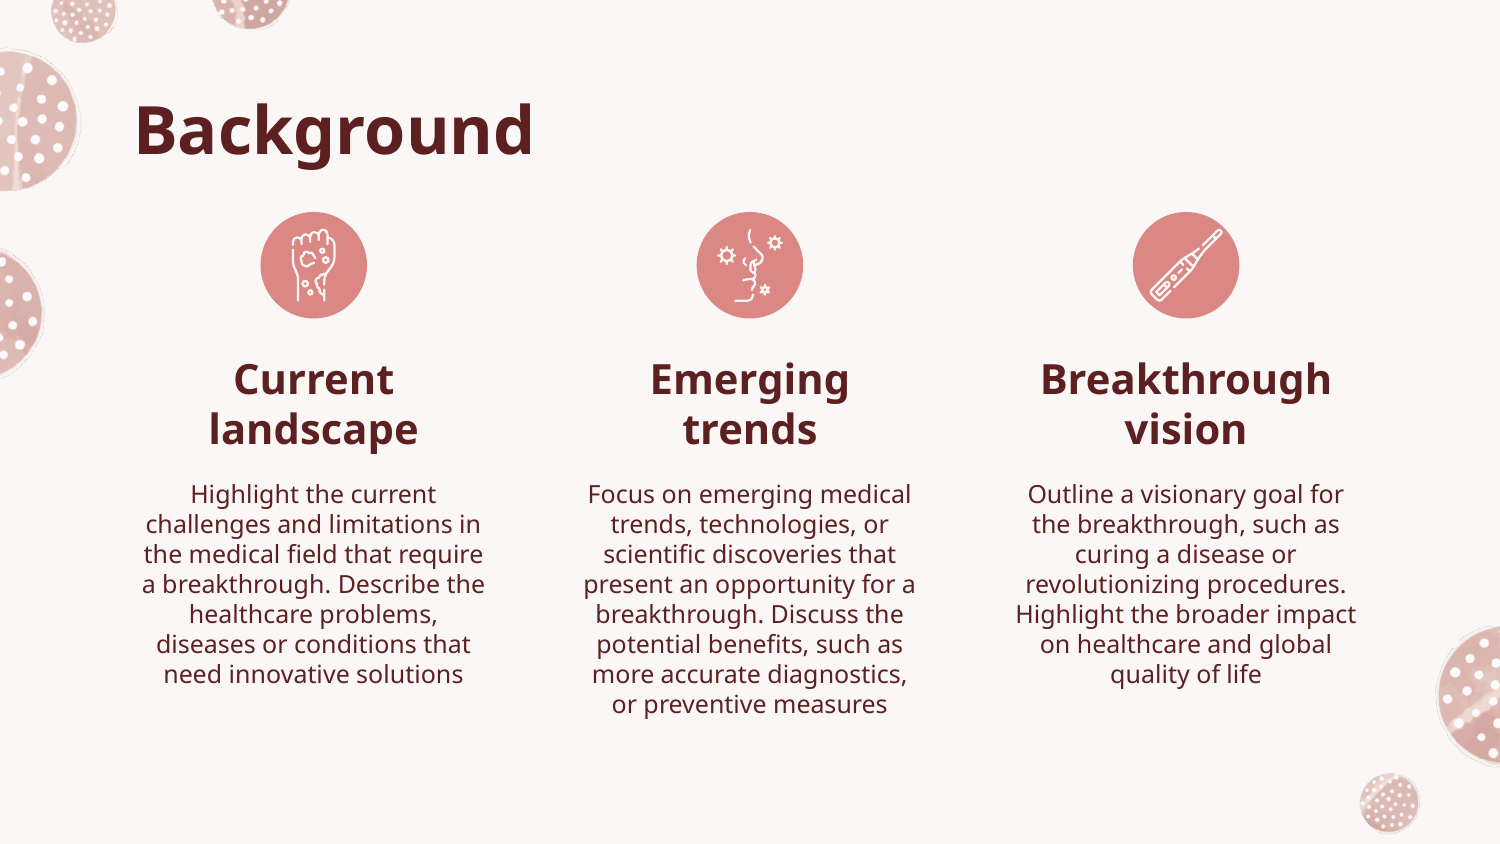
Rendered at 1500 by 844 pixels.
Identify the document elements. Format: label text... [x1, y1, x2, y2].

title Background [118, 72, 1382, 167]
subtitle Focus on emerging medical trends, technologies, or scientific discoveries that present an opportunity for a breakthrough. Discuss the potential benefits, such as more accurate diagnostics, or preventive measures [561, 463, 939, 735]
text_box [1132, 211, 1240, 319]
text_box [260, 211, 368, 319]
subtitle Highlight the current challenges and limitations in the medical field that require a breakthrough. Describe the healthcare problems, diseases or conditions that need innovative solutions [124, 463, 503, 735]
subtitle Emerging trends [561, 341, 939, 463]
subtitle Outline a visionary goal for the breakthrough, such as curing a disease or revolutionizing procedures. Highlight the broader impact on healthcare and global quality of life [997, 468, 1376, 735]
subtitle Breakthrough vision [997, 341, 1376, 468]
picture [0, 0, 292, 412]
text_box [696, 211, 804, 319]
subtitle Current landscape [124, 341, 503, 463]
picture [1329, 596, 1500, 844]
